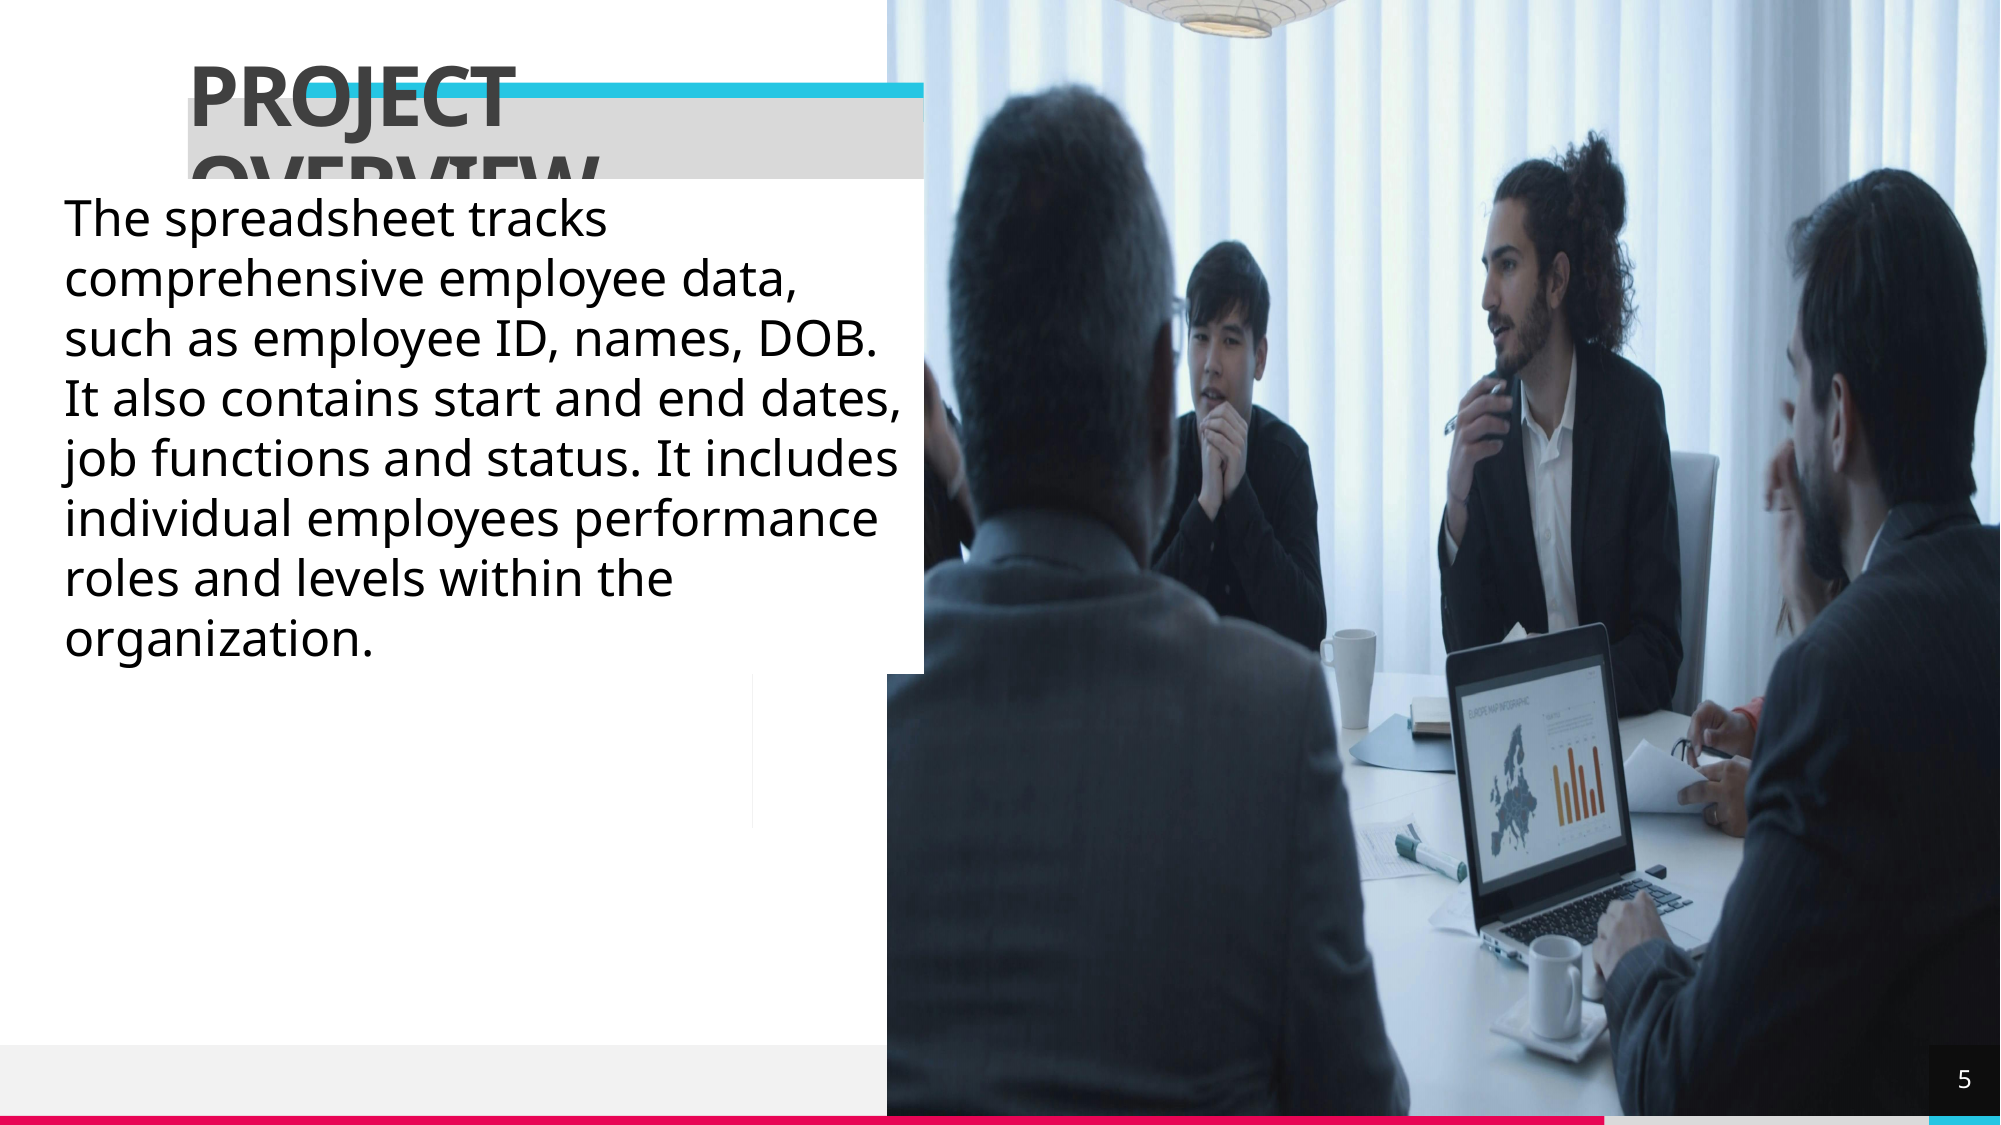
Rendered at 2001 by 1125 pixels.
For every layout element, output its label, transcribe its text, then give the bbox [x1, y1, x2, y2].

title PROJECT OVERVIEW [187, 98, 887, 179]
text_box [297, 82, 887, 98]
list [887, 0, 2000, 1116]
text_box The spreadsheet tracks comprehensive employee data, such as employee ID, names, DOB. It also contains start and end dates, job functions and status. It includes individual employees performance roles and levels within the organization. [50, 179, 887, 674]
